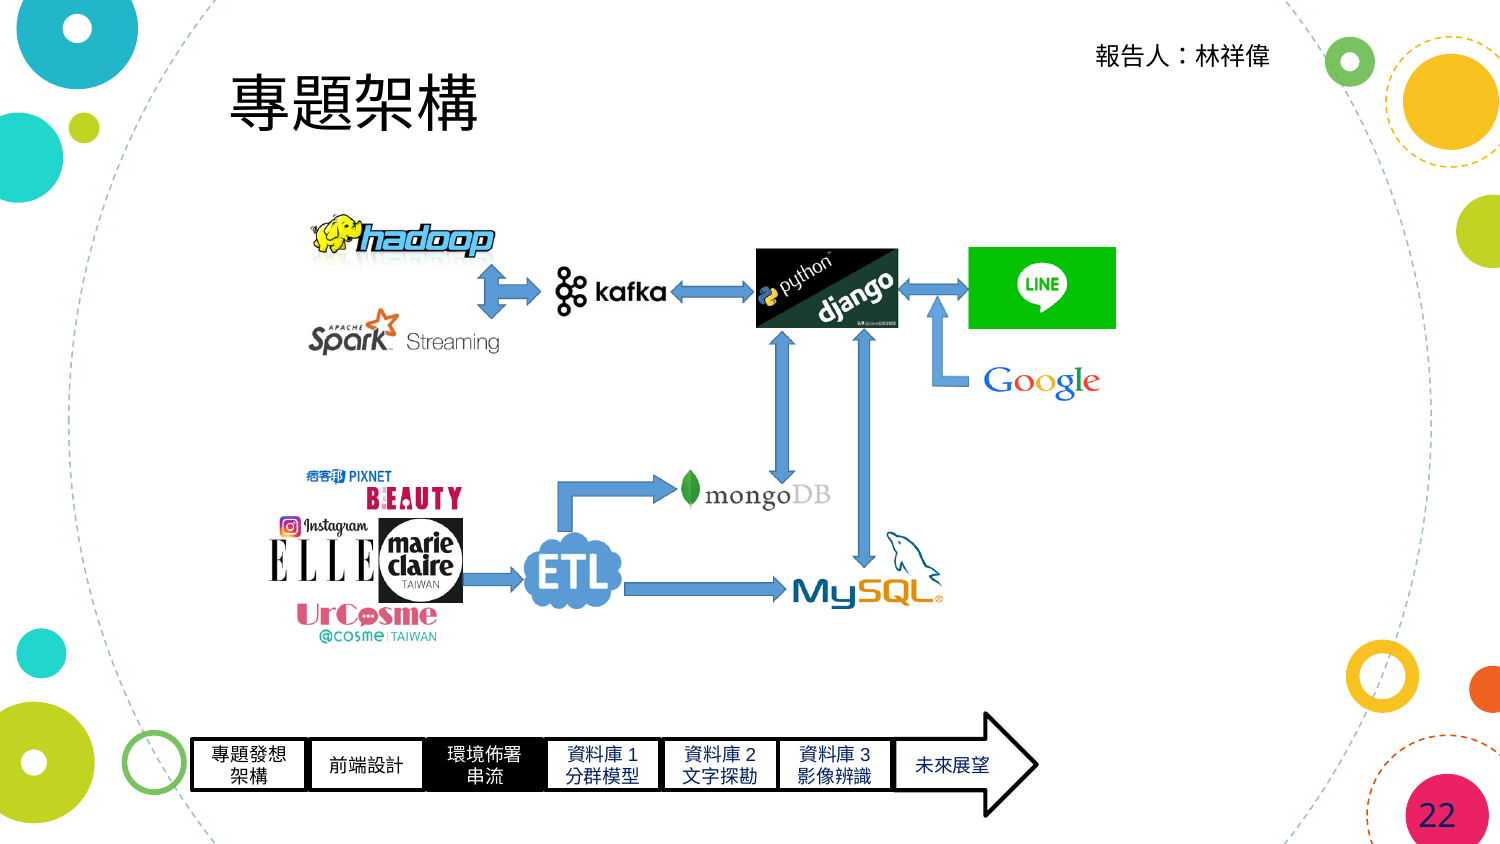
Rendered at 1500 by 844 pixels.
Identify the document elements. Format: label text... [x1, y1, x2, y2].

text_box 環境佈署 串流 [426, 737, 543, 792]
text_box 22 [1398, 779, 1476, 844]
text_box 資料庫2 文字探勘 [661, 737, 776, 792]
text_box 資料庫1 分群模型 [543, 737, 661, 792]
text_box 資料庫3 影像辨識 [776, 737, 892, 792]
text_box 專題發想 架構 [190, 737, 308, 792]
text_box 未來展望 [892, 711, 1039, 818]
text_box 報告人：林祥偉 [1080, 21, 1286, 53]
text_box 專題架構 [214, 53, 1286, 154]
picture [265, 196, 1123, 649]
text_box 前端設計 [308, 737, 426, 792]
